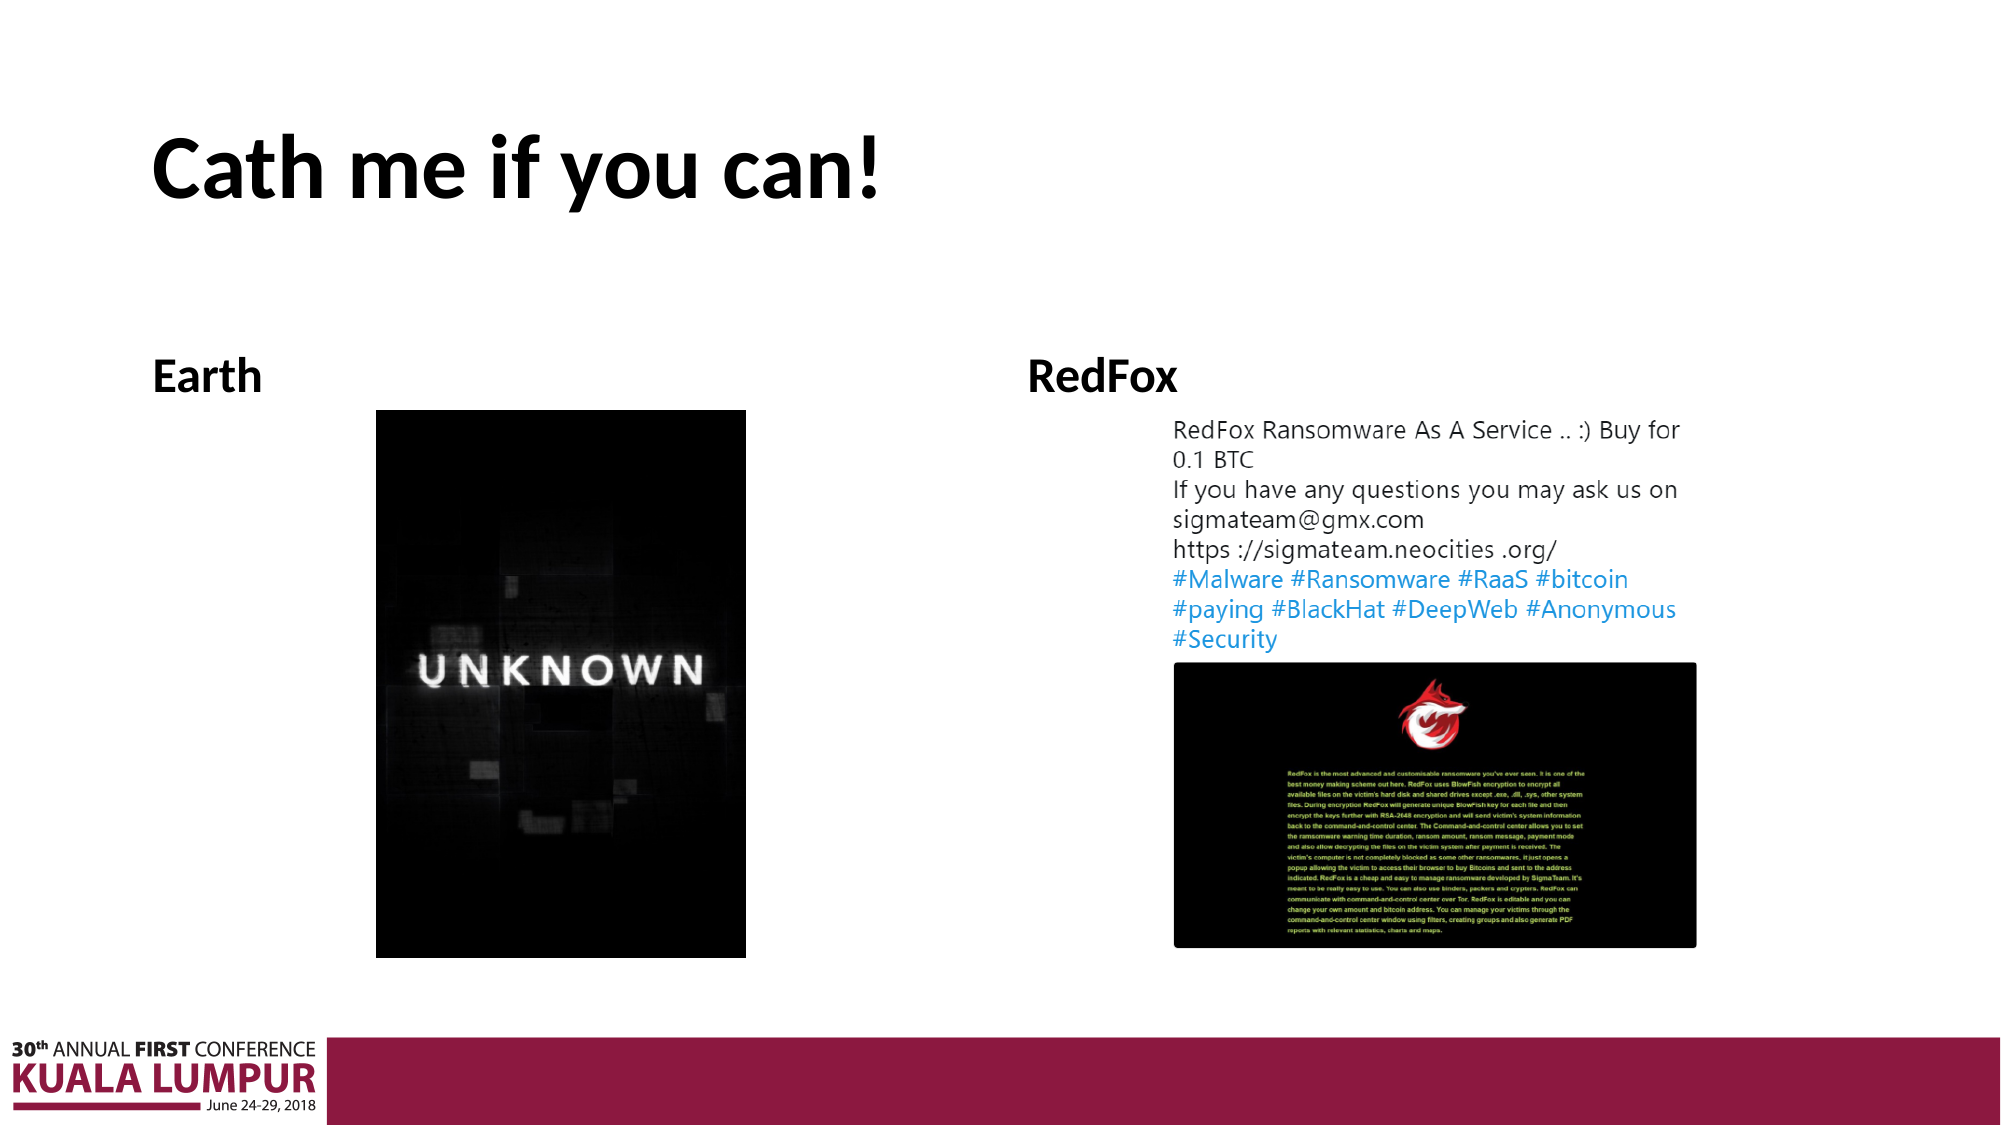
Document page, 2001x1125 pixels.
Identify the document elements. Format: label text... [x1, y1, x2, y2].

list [1164, 410, 1711, 959]
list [376, 410, 746, 959]
picture [0, 0, 2001, 1125]
list Earth [137, 275, 984, 411]
title Cath me if you can! [137, 59, 1863, 278]
list RedFox [1012, 275, 1863, 411]
